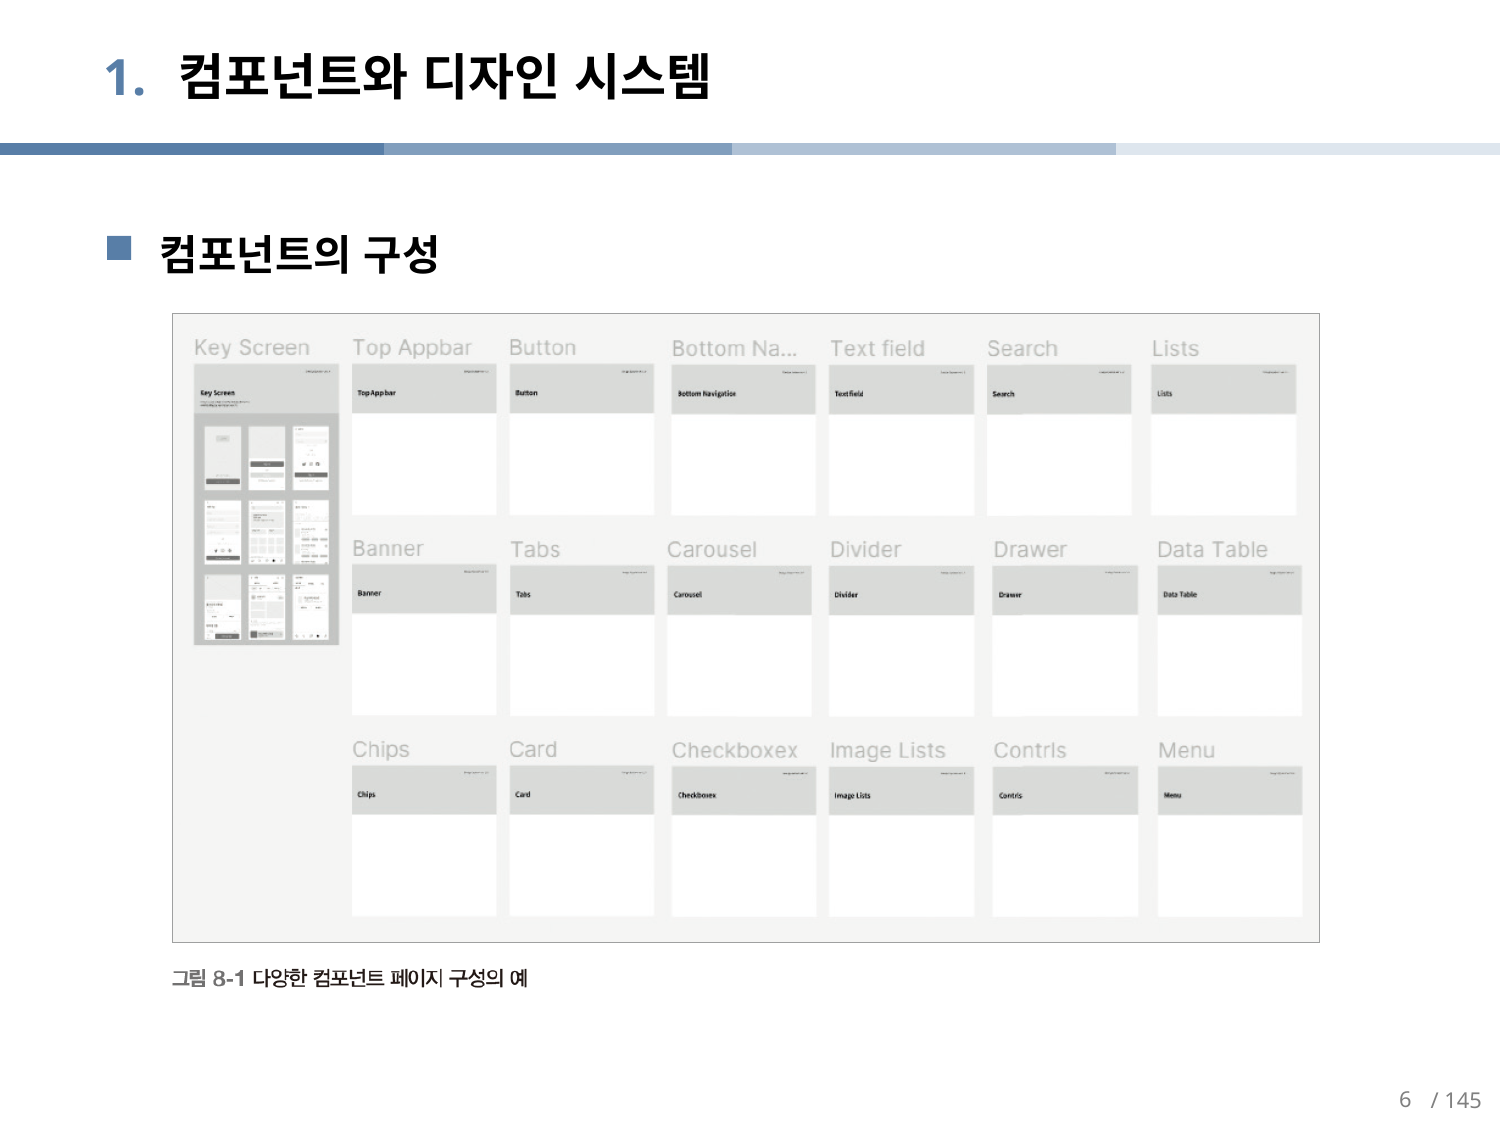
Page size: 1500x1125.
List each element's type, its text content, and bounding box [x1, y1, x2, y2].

list 컴포넌트의 구성 [88, 196, 1436, 1083]
picture [159, 302, 1327, 1000]
title 컴포넌트와 디자인 시스템 [88, 30, 1211, 121]
